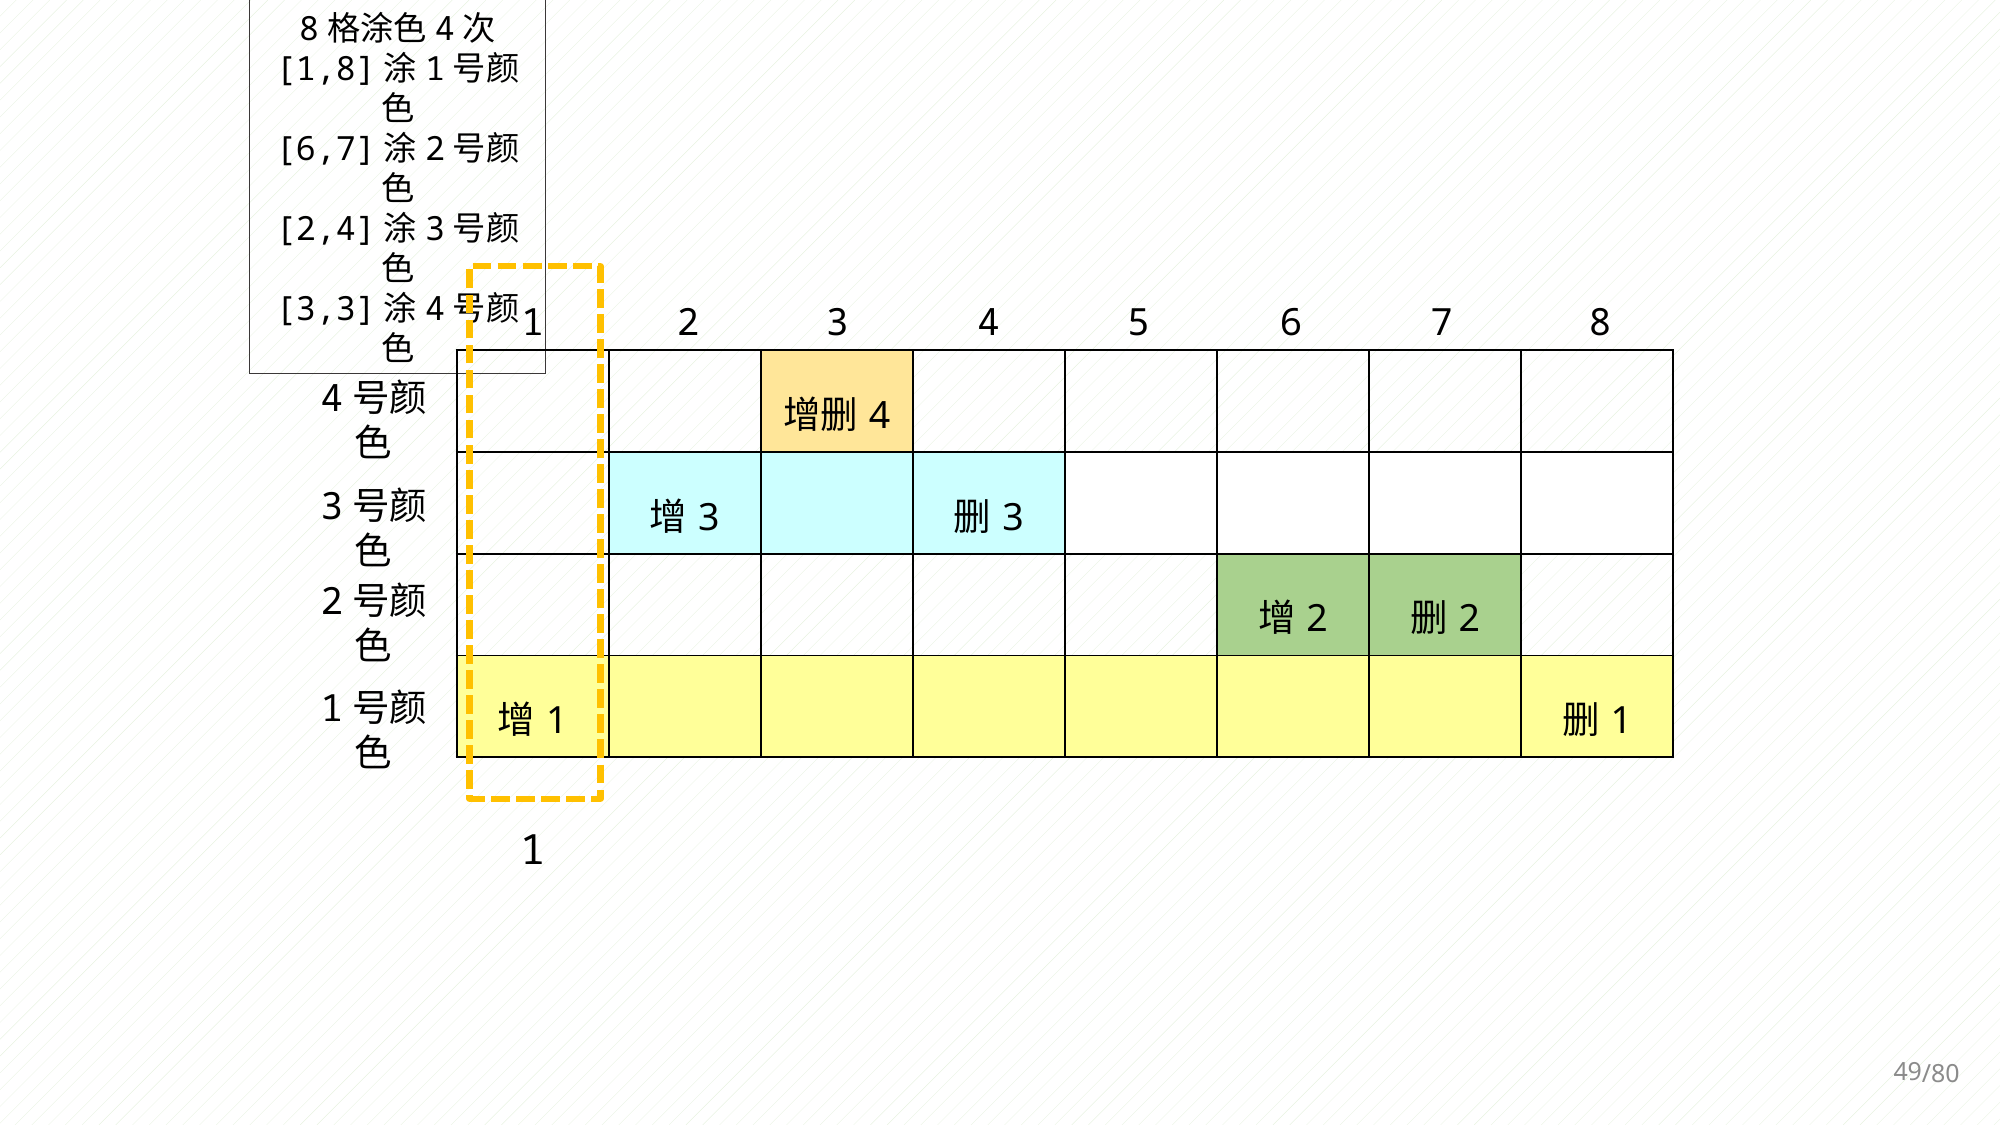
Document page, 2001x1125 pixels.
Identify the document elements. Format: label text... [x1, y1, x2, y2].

text_box 5 [1089, 290, 1189, 351]
table_cell 增2 [1218, 555, 1368, 655]
text_box 4号颜色 [291, 366, 457, 472]
table_cell [1370, 453, 1520, 553]
table_header [1066, 351, 1216, 451]
table_header [1522, 351, 1672, 451]
text_box 4 [939, 290, 1039, 351]
text_box 2号颜色 [291, 579, 457, 675]
text_box 8 [1550, 290, 1650, 351]
table_cell [1370, 656, 1520, 756]
table_cell [601, 453, 608, 553]
table_cell [1522, 453, 1672, 553]
table_header [1218, 351, 1368, 451]
table_cell 增3 [610, 453, 760, 553]
text_box 6 [1241, 290, 1341, 351]
table_cell [458, 453, 469, 553]
table_cell [762, 555, 912, 655]
table_cell [610, 555, 760, 655]
table_cell [1066, 656, 1216, 756]
table_cell 删3 [914, 453, 1064, 553]
table_cell 增1 [601, 656, 608, 756]
text_box 3号颜色 [291, 474, 457, 579]
table_header 增删4 [762, 351, 912, 451]
slide_number 49 [1470, 1042, 1938, 1103]
text_box 2 [638, 290, 738, 351]
table_cell [914, 656, 1064, 756]
table_cell [458, 555, 469, 655]
table_cell [1218, 453, 1368, 553]
table_cell [610, 656, 760, 756]
table_cell [762, 453, 912, 553]
table_cell [1066, 555, 1216, 655]
table_header [601, 351, 608, 451]
table_header [1370, 351, 1520, 451]
text_box 1 [495, 815, 570, 880]
table_cell 增1 [458, 656, 469, 756]
table_cell [1522, 555, 1672, 655]
table_cell [1218, 656, 1368, 756]
table_cell [762, 656, 912, 756]
text_box 8格涂色4次 [1,8]涂1号颜色 [6,7]涂2号颜色 [2,4]涂3号颜色 [3,3]涂4号颜色 [249, 0, 546, 374]
table_cell [1066, 453, 1216, 553]
table_header [914, 351, 1064, 451]
text_box [468, 264, 603, 801]
text_box 1号颜色 [291, 676, 457, 781]
table_cell 删1 [1522, 656, 1672, 756]
text_box 3 [787, 290, 887, 351]
table_cell [914, 555, 1064, 655]
text_box 7 [1392, 290, 1492, 351]
table_header [458, 351, 469, 451]
table_header [610, 351, 760, 451]
table_cell 删2 [1370, 555, 1520, 655]
table_cell [601, 555, 608, 655]
